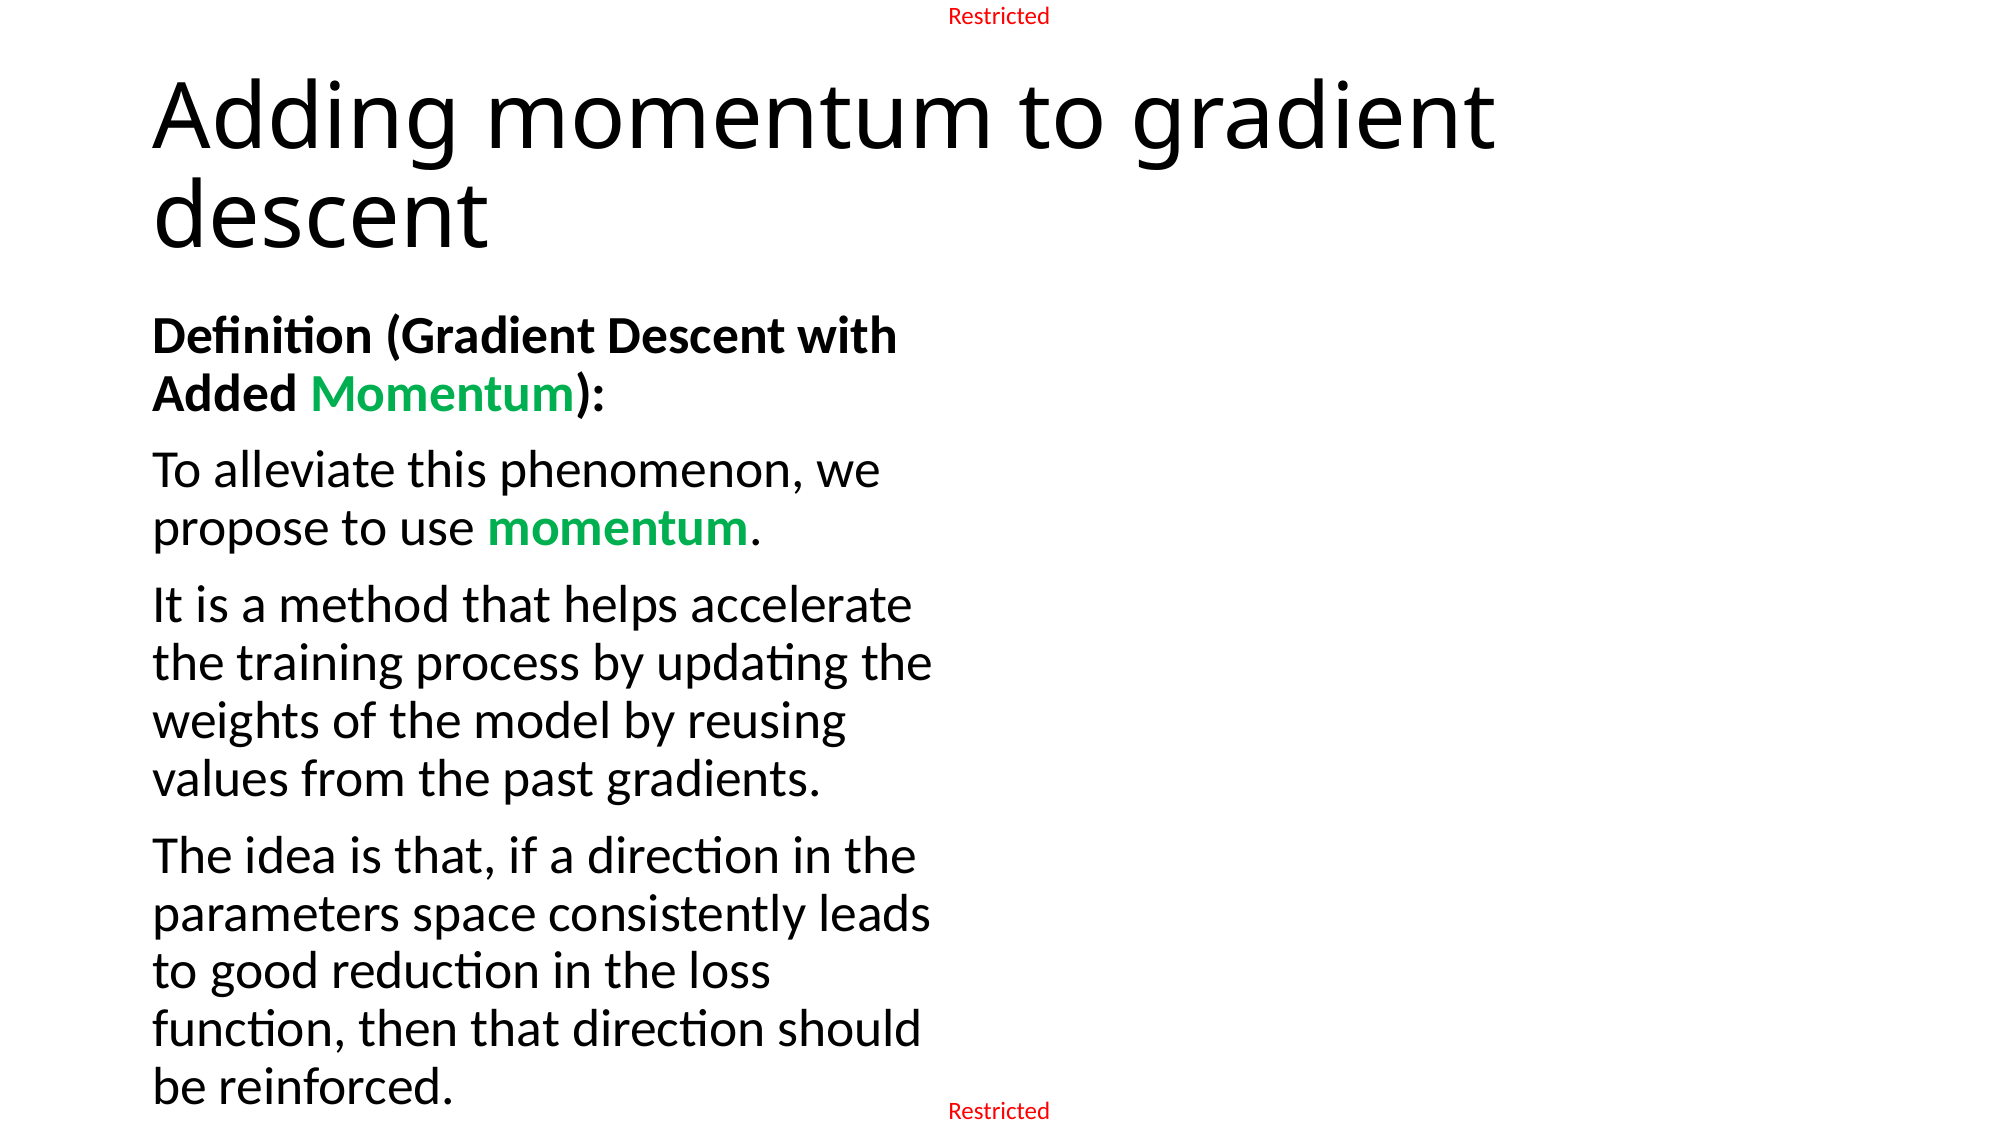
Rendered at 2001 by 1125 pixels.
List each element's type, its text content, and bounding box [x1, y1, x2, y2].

list Definition (Gradient Descent with Added Momentum): To alleviate this phenomenon, we propose to use momentum. It is a method that helps accelerate the training process by updating the weights of the model by reusing values from the past gradients. The idea is that, if a direction in the parameters space consistently leads to good reduction in the loss function, then that direction should be reinforced. [137, 299, 988, 1125]
title Adding momentum to gradient descent [137, 59, 1863, 278]
